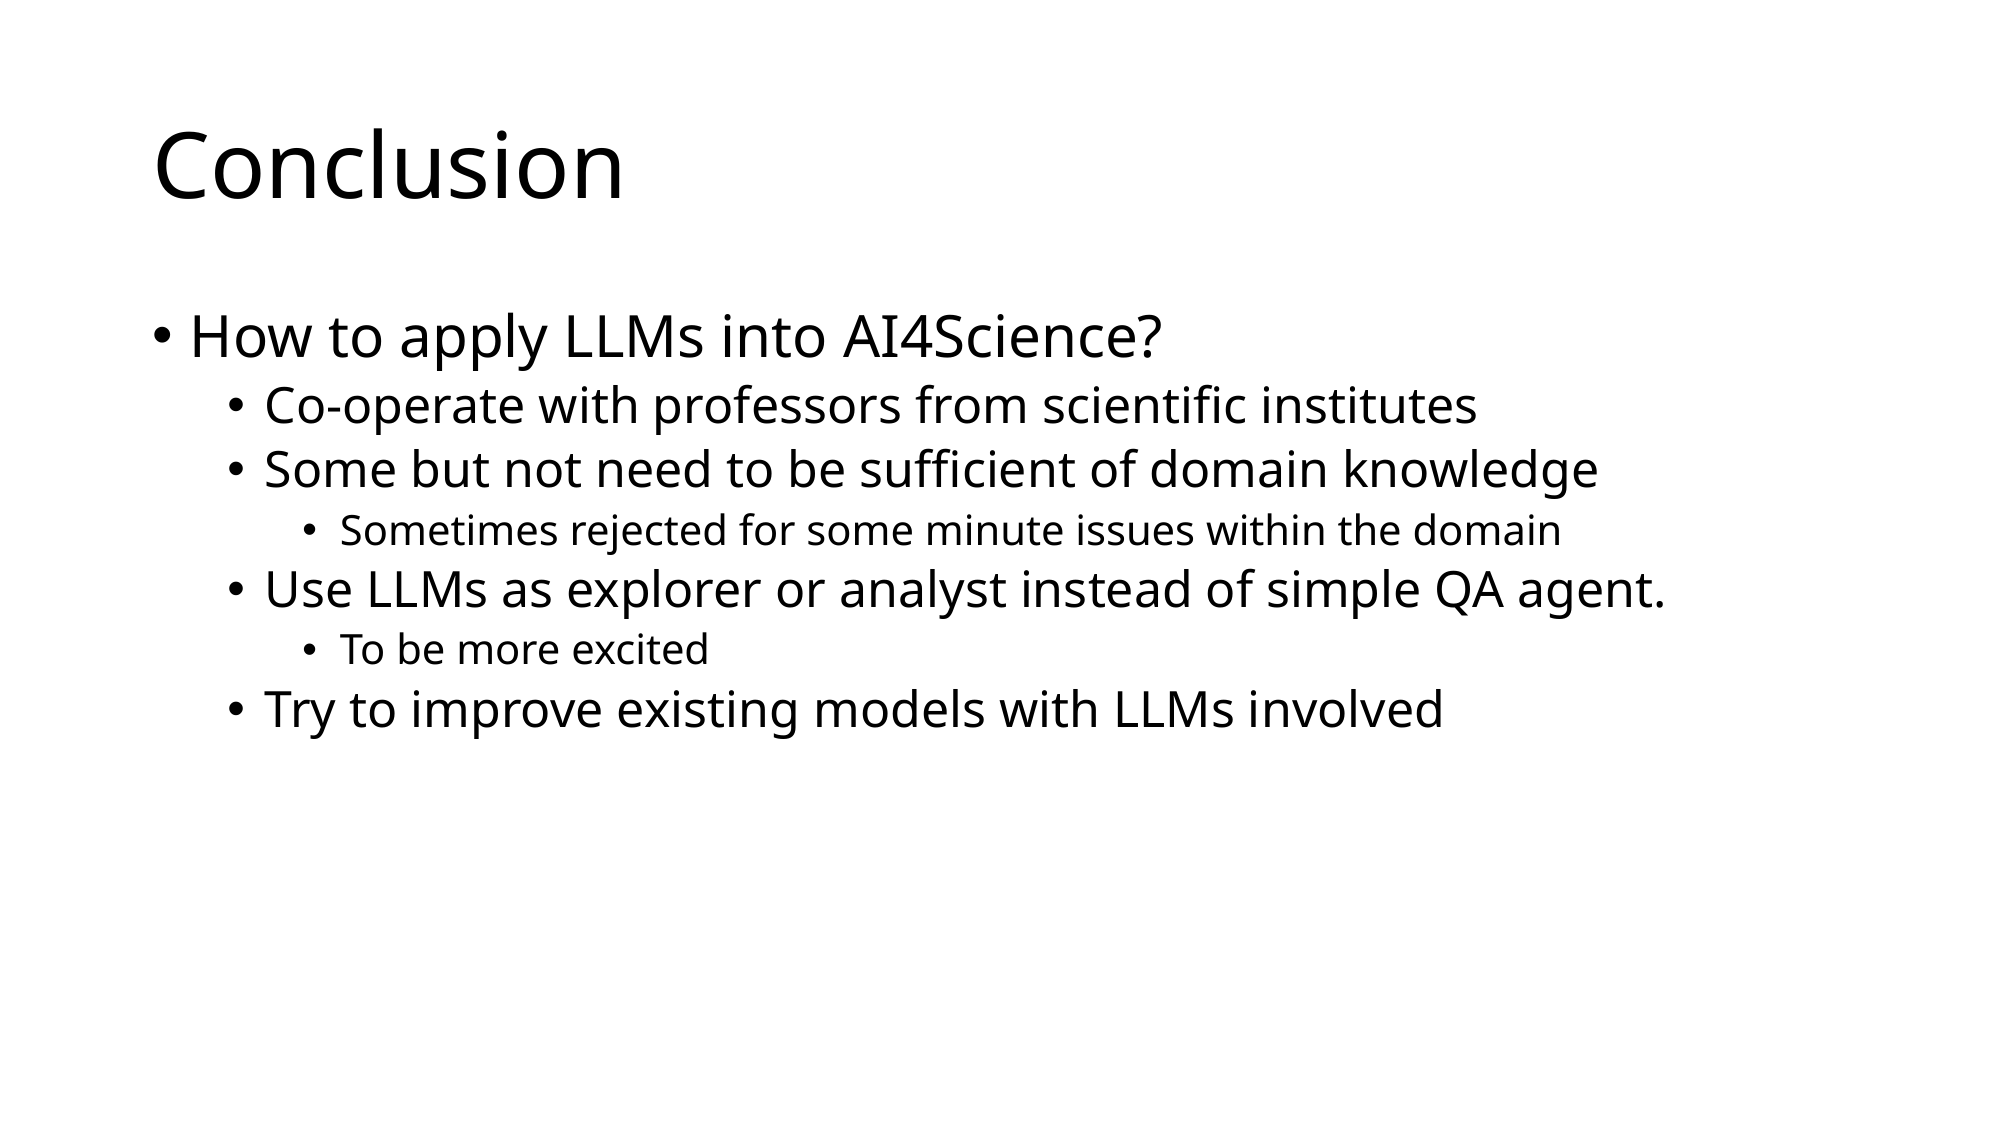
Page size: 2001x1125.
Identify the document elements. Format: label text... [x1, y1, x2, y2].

title Conclusion [137, 59, 1824, 278]
list How to apply LLMs into AI4Science? Co-operate with professors from scientific institutes Some but not need to be sufficient of domain knowledge Sometimes rejected for some minute issues within the domain Use LLMs as explorer or analyst instead of simple QA agent. To be more excited Try to improve existing models with LLMs involved [137, 299, 1824, 1049]
